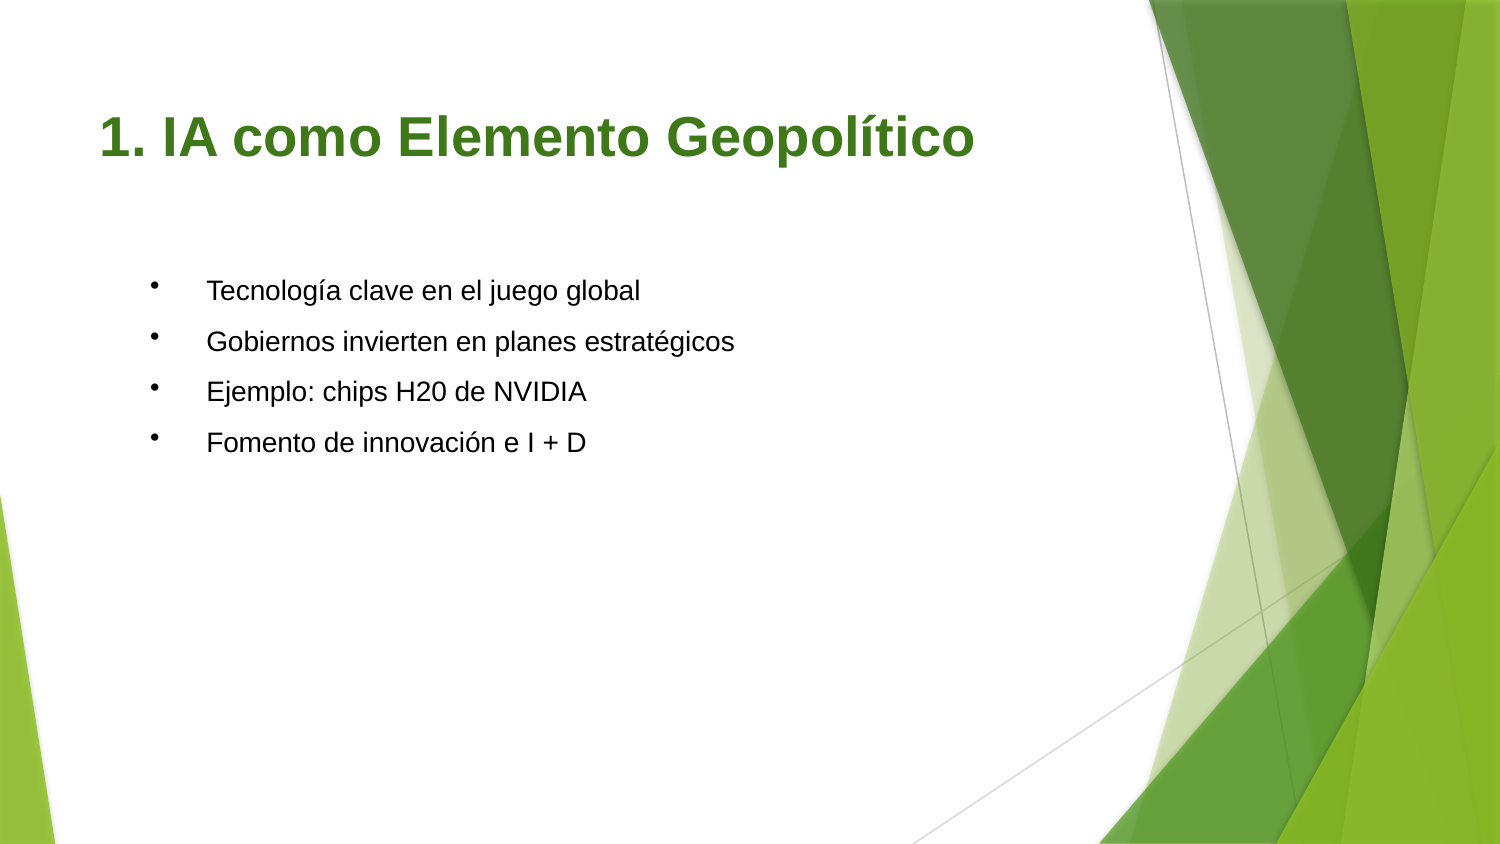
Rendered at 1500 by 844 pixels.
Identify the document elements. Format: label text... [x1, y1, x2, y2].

text_box 1. IA como Elemento Geopolítico [99, 99, 1426, 168]
text_box Tecnología clave en el juego global Gobiernos invierten en planes estratégicos Ejemplo: chips H20 de NVIDIA Fomento de innovación e I + D [150, 204, 1400, 464]
